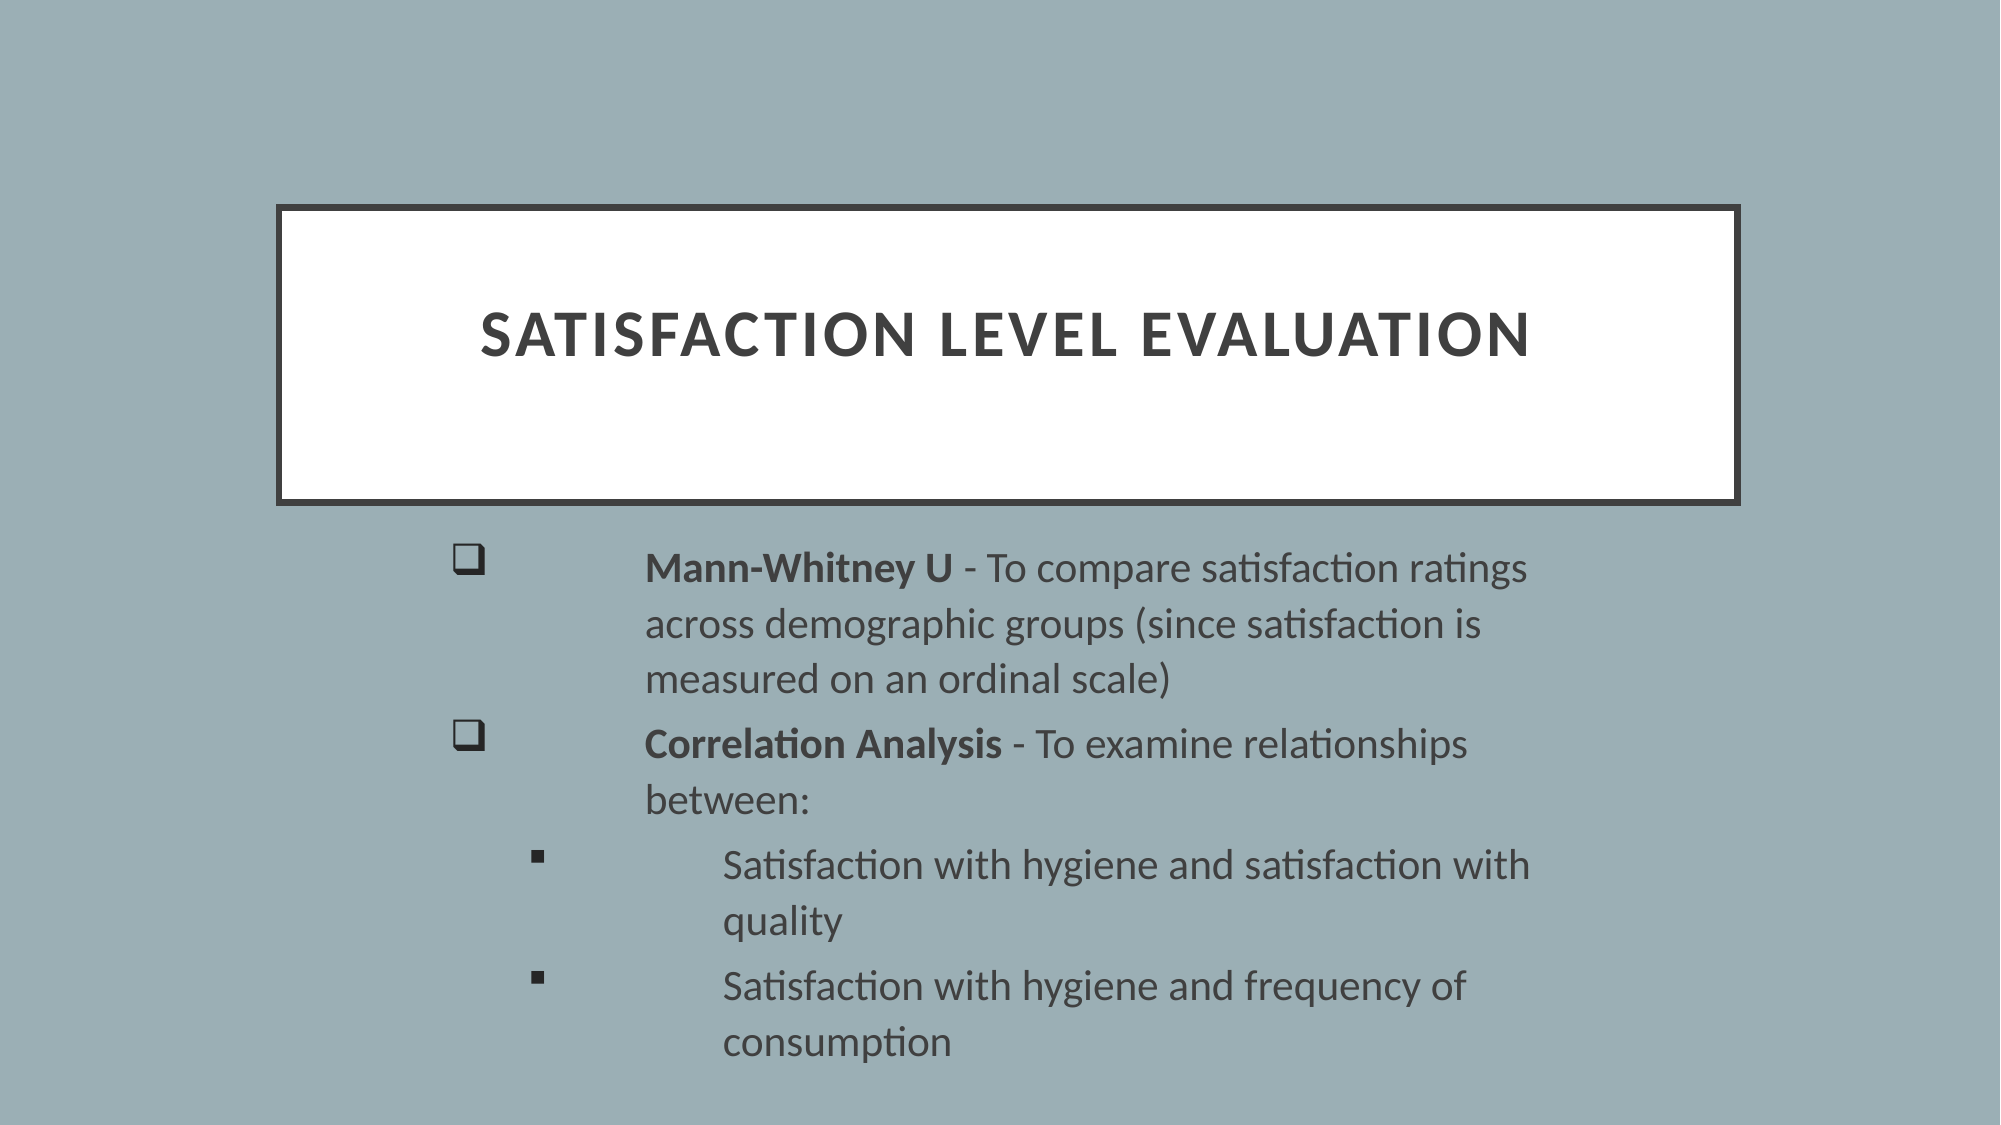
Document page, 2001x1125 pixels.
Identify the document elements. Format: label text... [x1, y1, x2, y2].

subtitle Mann-Whitney U - To compare satisfaction ratings across demographic groups (since satisfaction is measured on an ordinal scale) Correlation Analysis - To examine relationships between: Satisfaction with hygiene and satisfaction with quality Satisfaction with hygiene and frequency of consumption [434, 528, 1566, 1113]
title Satisfaction Level Evaluation [276, 204, 1741, 506]
